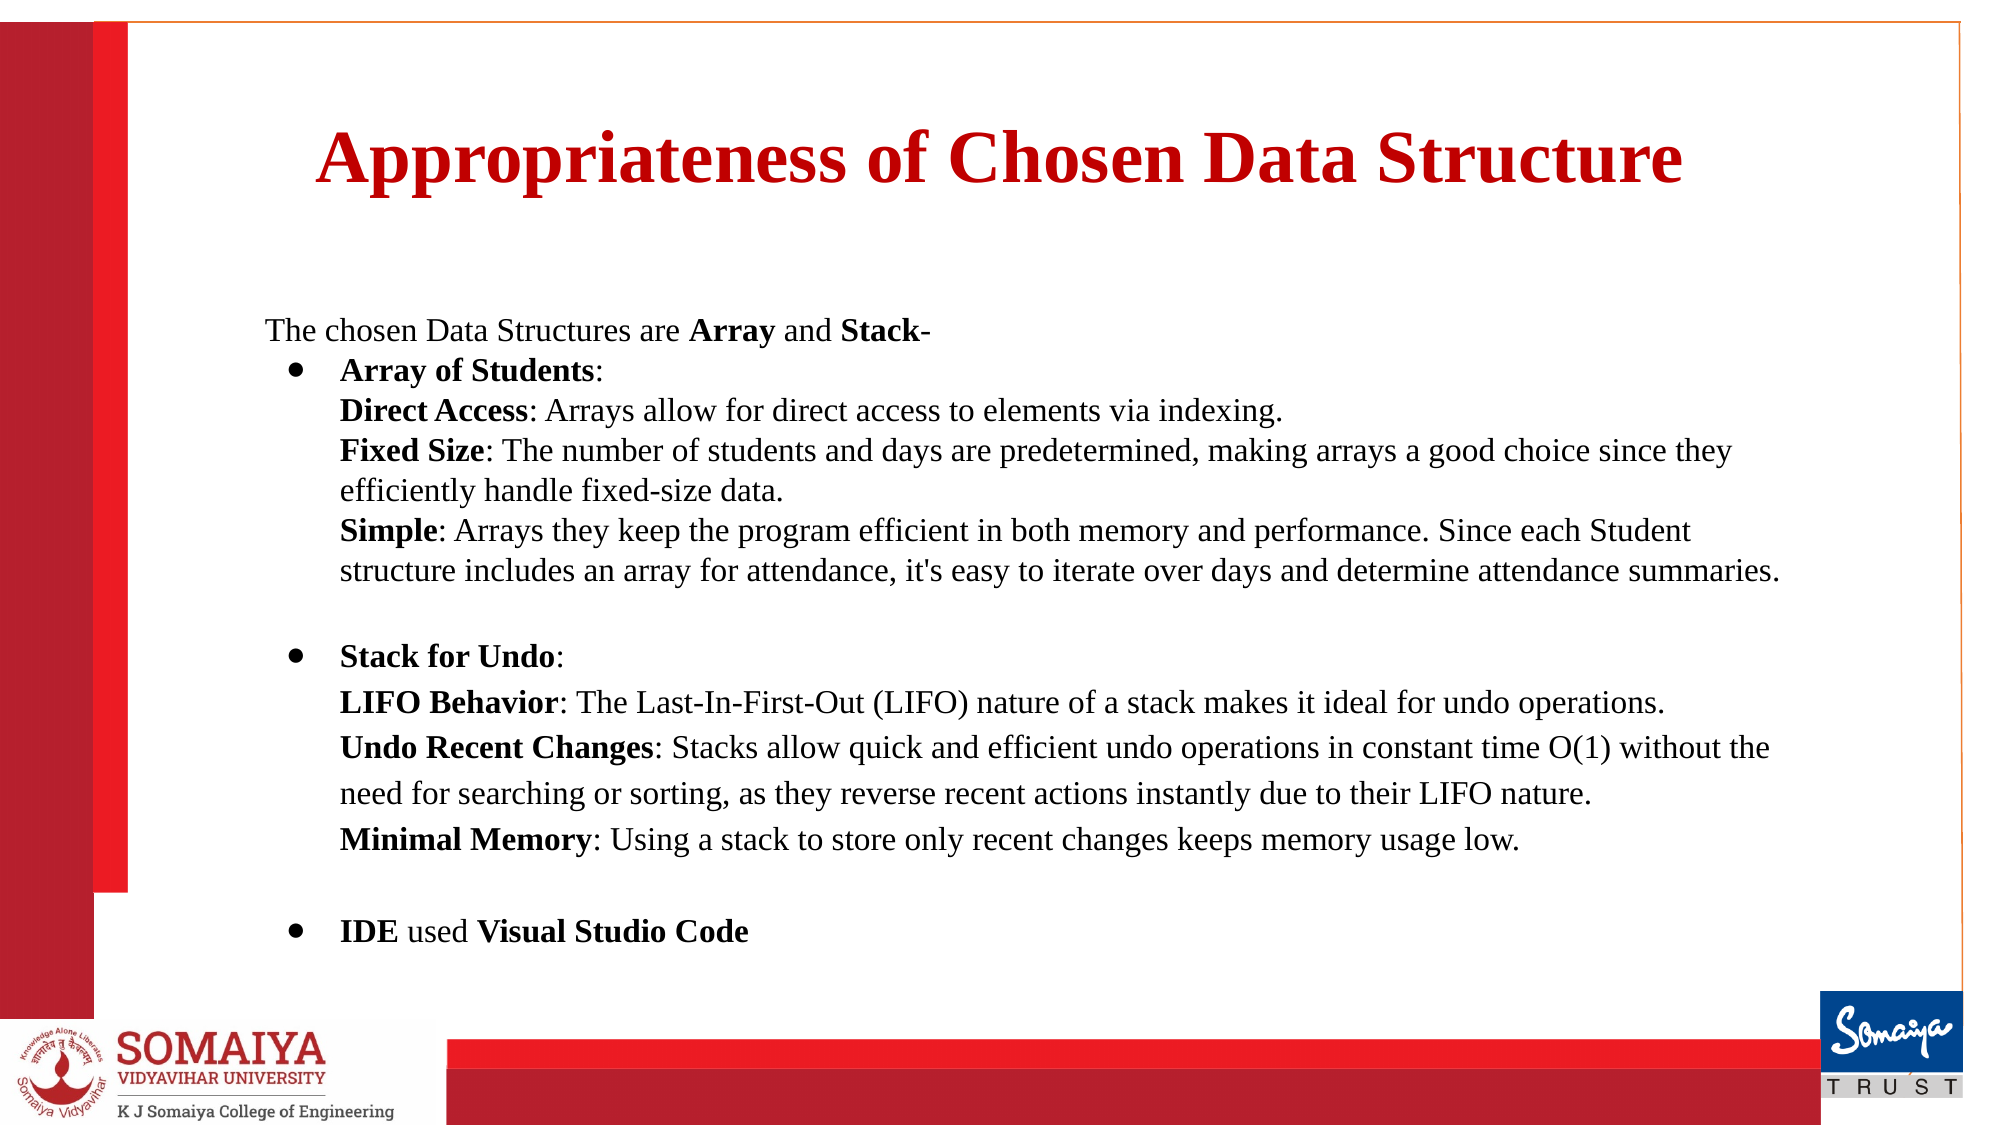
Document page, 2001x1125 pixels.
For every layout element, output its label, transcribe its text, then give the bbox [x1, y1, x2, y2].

picture [447, 1040, 1820, 1125]
text_box Appropriateness of Chosen Data Structure [83, 110, 1917, 205]
picture [0, 22, 436, 1125]
picture [1820, 991, 1963, 1098]
text_box The chosen Data Structures are Array and Stack- Array of Students: Direct Access: Arrays allow for direct access to elements via indexing. Fixed Size: The number of students and days are predetermined, making arrays a good choice since they efficiently handle fixed-size data. Simple: Arrays they keep the program efficient in both memory and performance. Since each Student structure includes an array for attendance, it's easy to iterate over days and determine attendance summaries. Stack for Undo: LIFO Behavior: The Last-In-First-Out (LIFO) nature of a stack makes it ideal for undo operations. Undo Recent Changes: Stacks allow quick and efficient undo operations in constant time O(1) without the need for searching or sorting, as they reverse recent actions instantly due to their LIFO nature. Minimal Memory: Using a stack to store only recent changes keeps memory usage low. IDE used Visual Studio Code [249, 293, 1832, 965]
